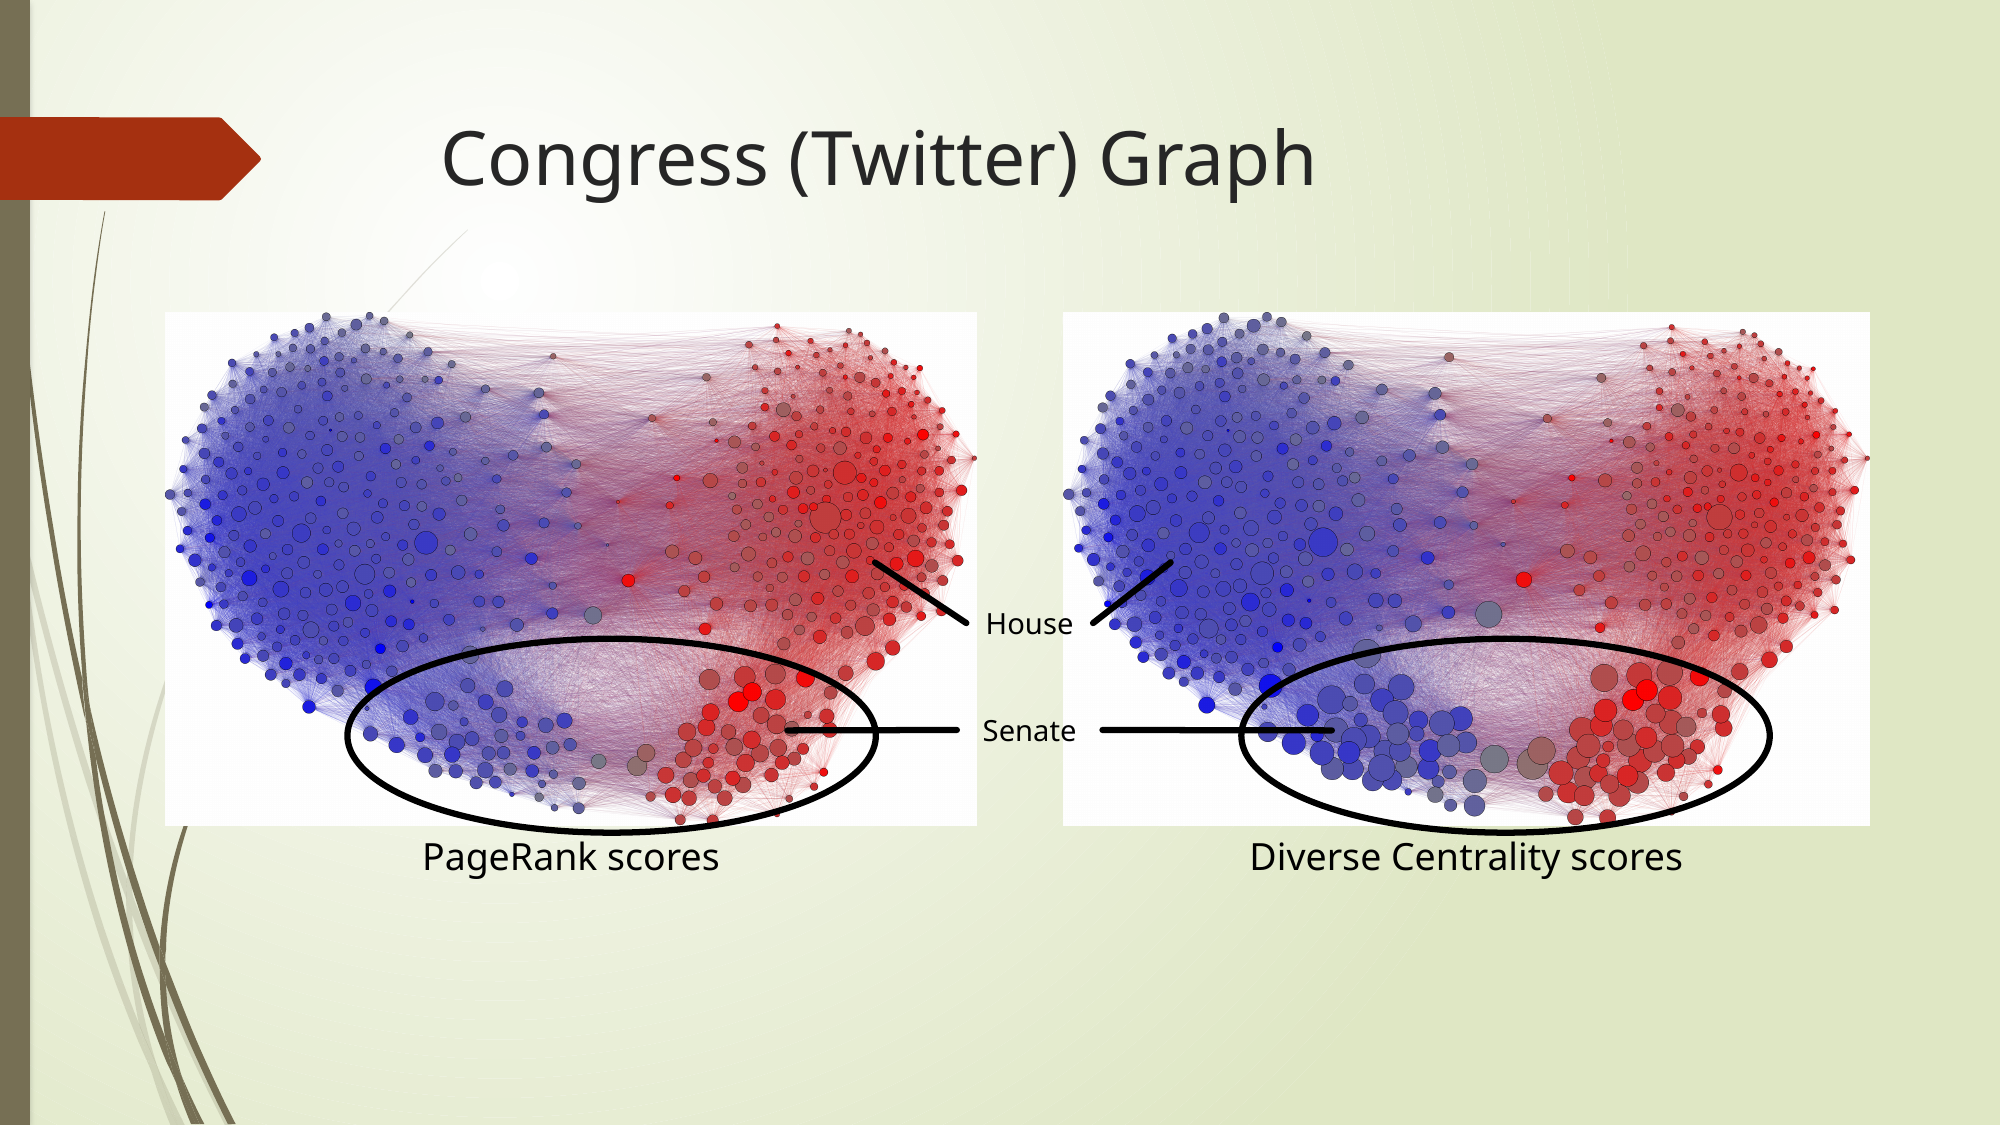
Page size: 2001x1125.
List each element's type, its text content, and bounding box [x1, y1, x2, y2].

text_box PageRank scores [238, 834, 904, 886]
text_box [874, 562, 967, 624]
text_box House [982, 598, 1058, 648]
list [165, 312, 977, 827]
text_box Senate [982, 705, 1058, 755]
title Congress (Twitter) Graph [425, 102, 1888, 313]
text_box Diverse Centrality scores [1133, 834, 1800, 886]
picture [1063, 312, 1870, 827]
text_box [1092, 562, 1171, 624]
